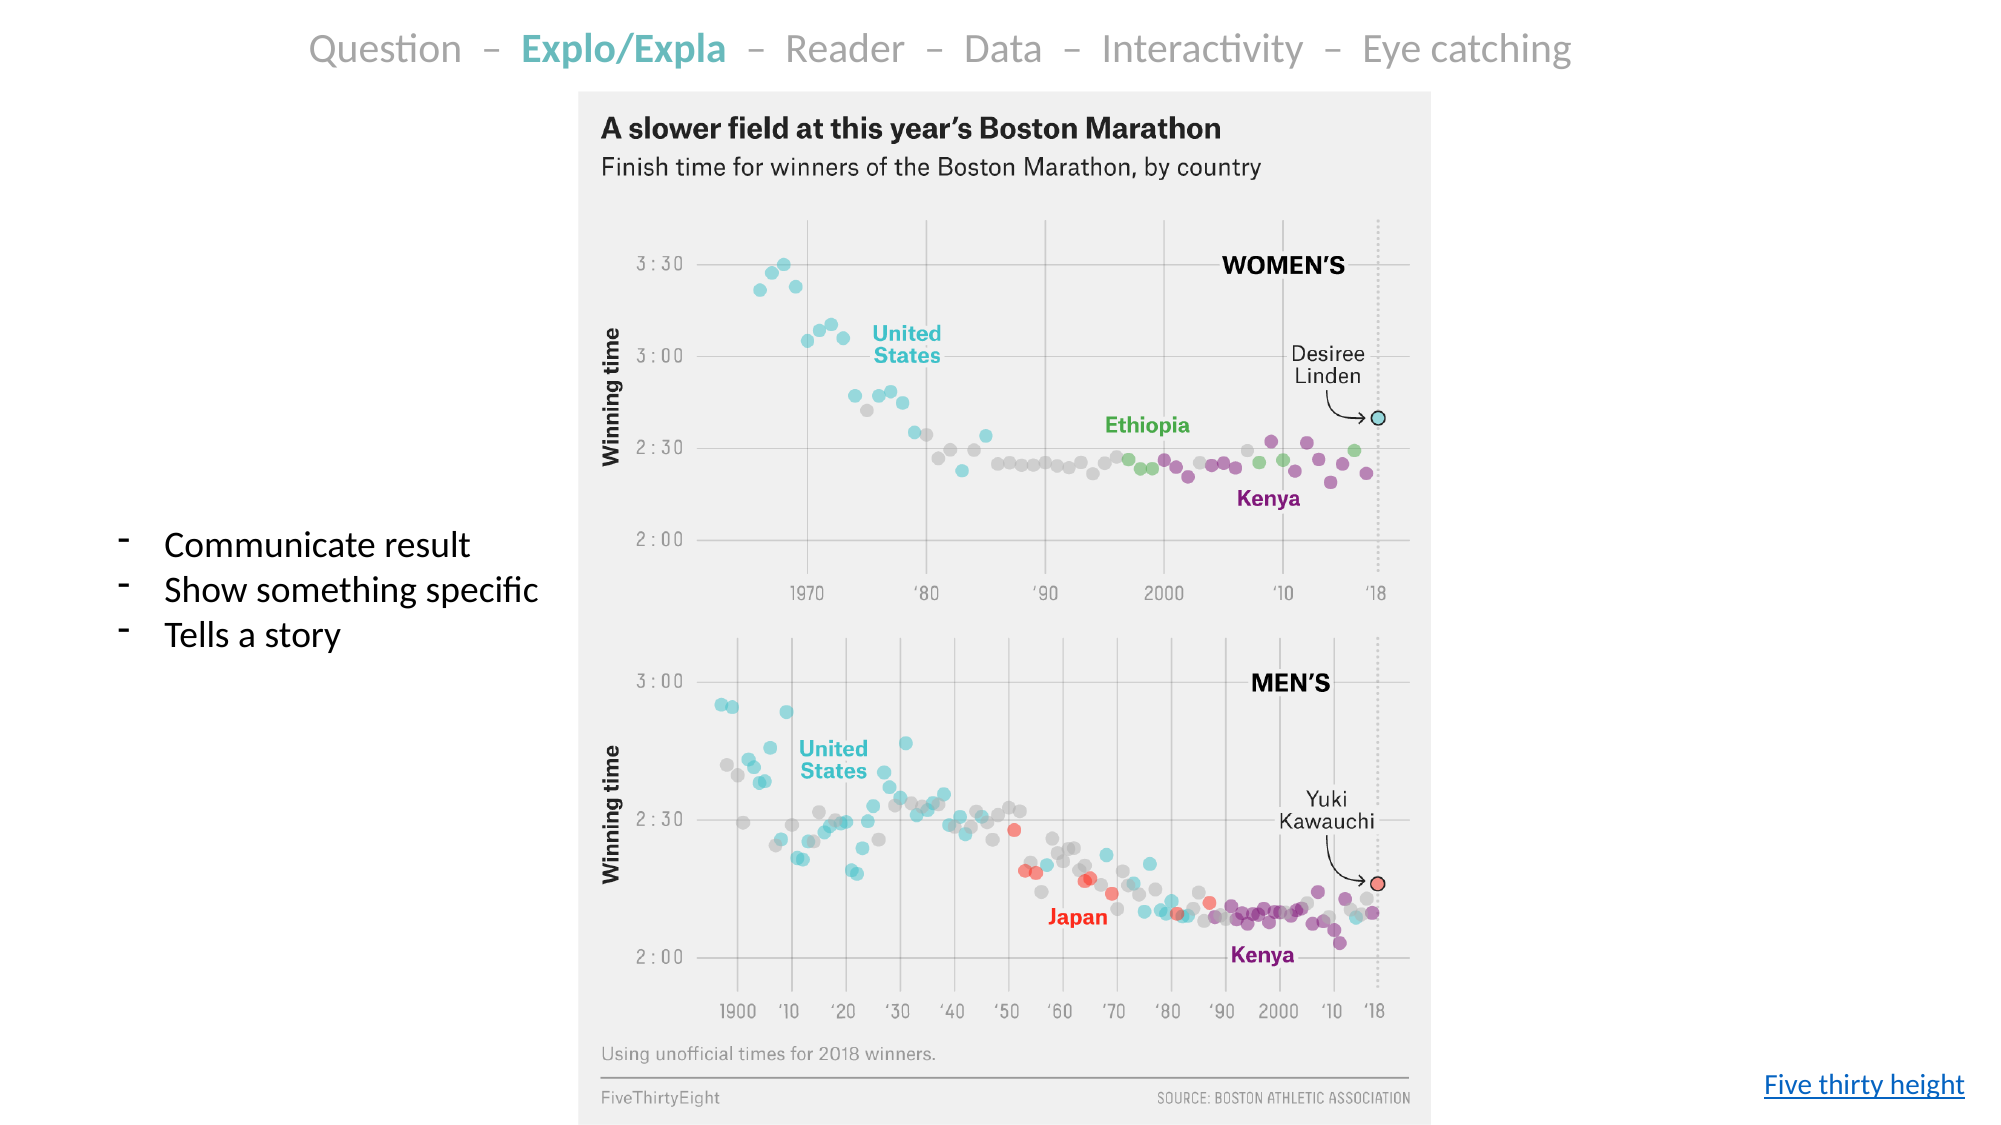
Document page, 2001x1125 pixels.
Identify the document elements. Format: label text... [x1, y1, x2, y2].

text_box Communicate result Show something specific Tells a story [102, 512, 578, 663]
picture [578, 91, 1431, 1125]
text_box Question – Explo/Expla – Reader – Data – Interactivity – Eye catching [293, 13, 2000, 78]
text_box Five thirty height [1749, 1058, 1992, 1108]
